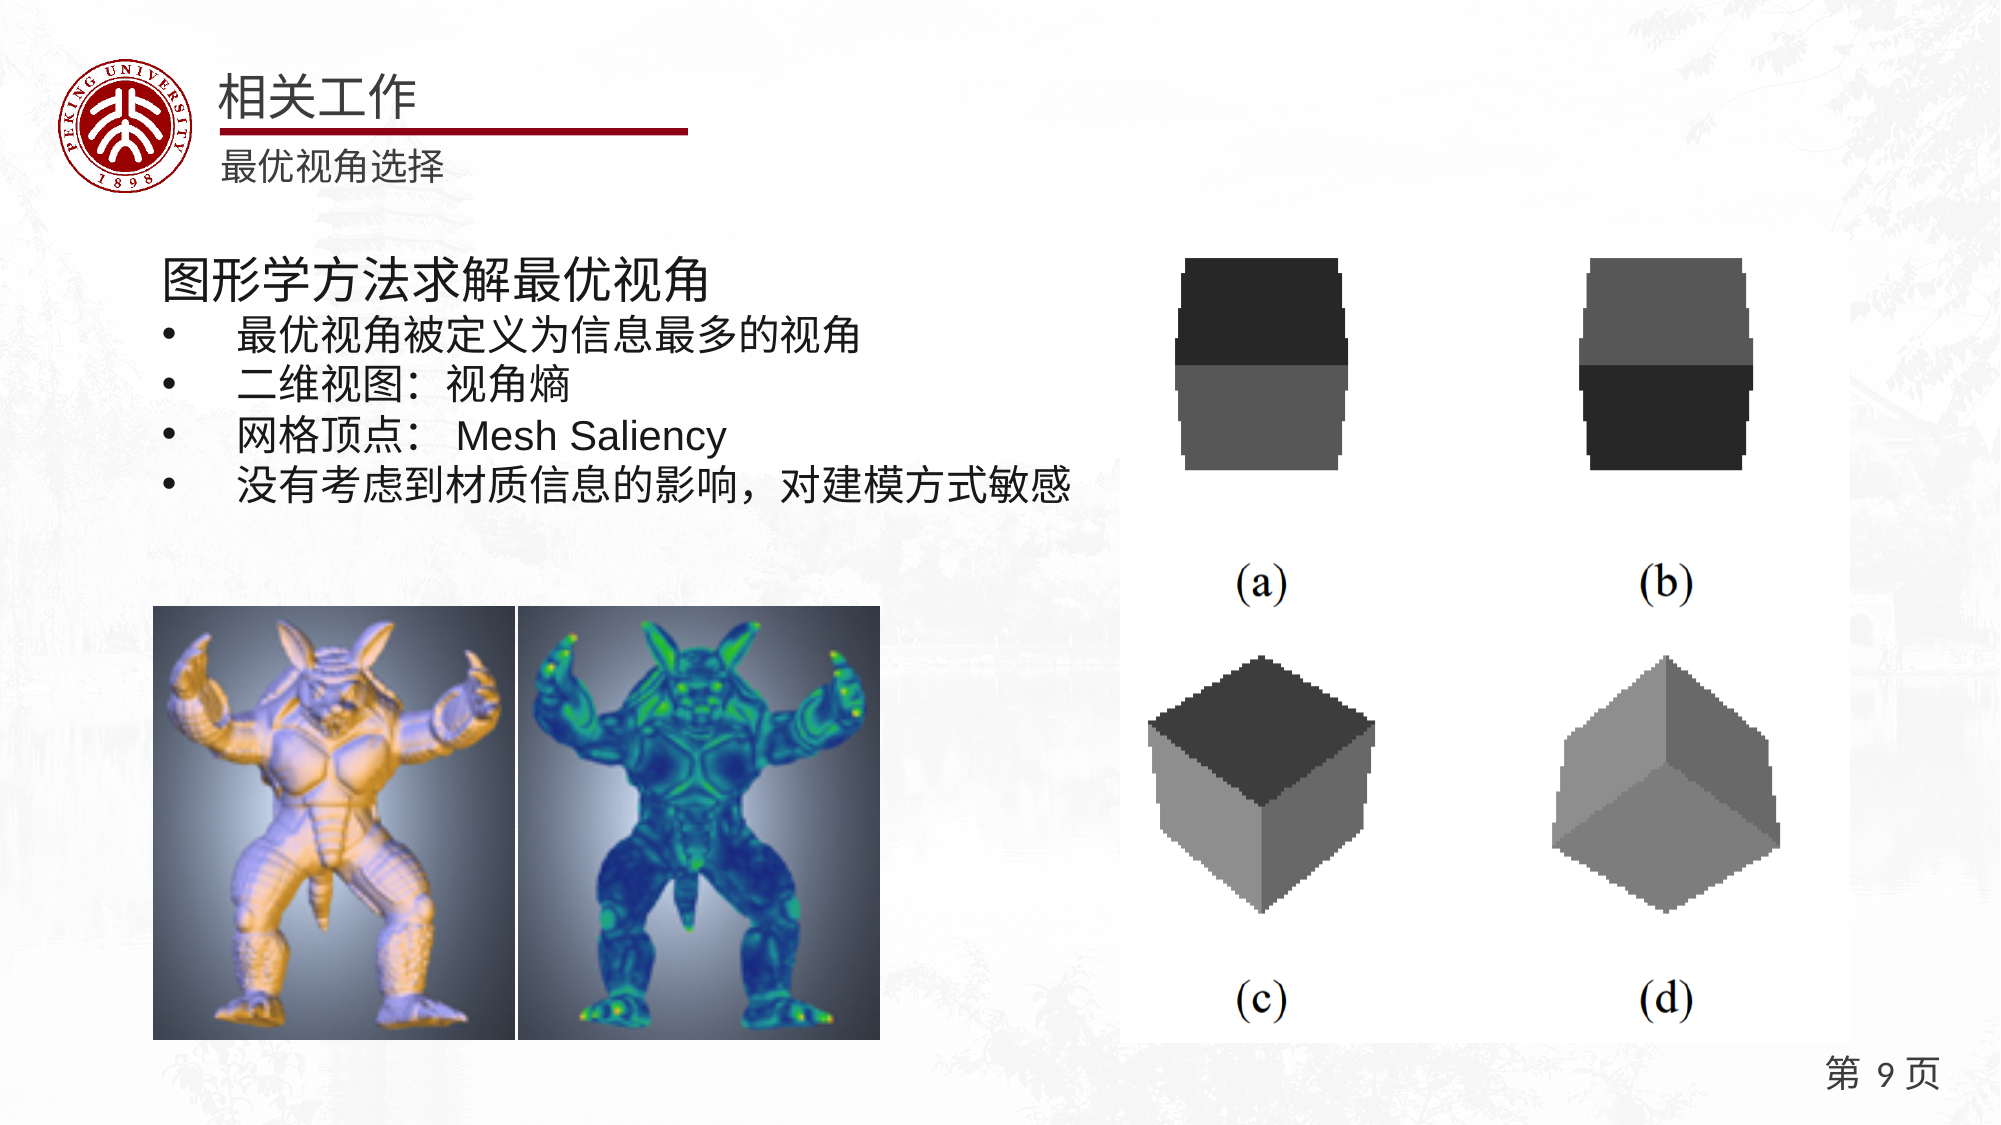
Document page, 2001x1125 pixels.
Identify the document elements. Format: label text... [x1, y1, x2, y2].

text_box 图形学方法求解最优视角 最优视角被定义为信息最多的视角 二维视图：视角熵 网格顶点：Mesh Saliency 没有考虑到材质信息的影响，对建模方式敏感 [147, 240, 1120, 516]
slide_number 9 [1767, 1042, 2000, 1103]
text_box 相关工作 [202, 58, 1280, 134]
picture [0, 0, 2001, 1125]
text_box [219, 127, 689, 135]
text_box 最优视角选择 [205, 135, 1284, 196]
